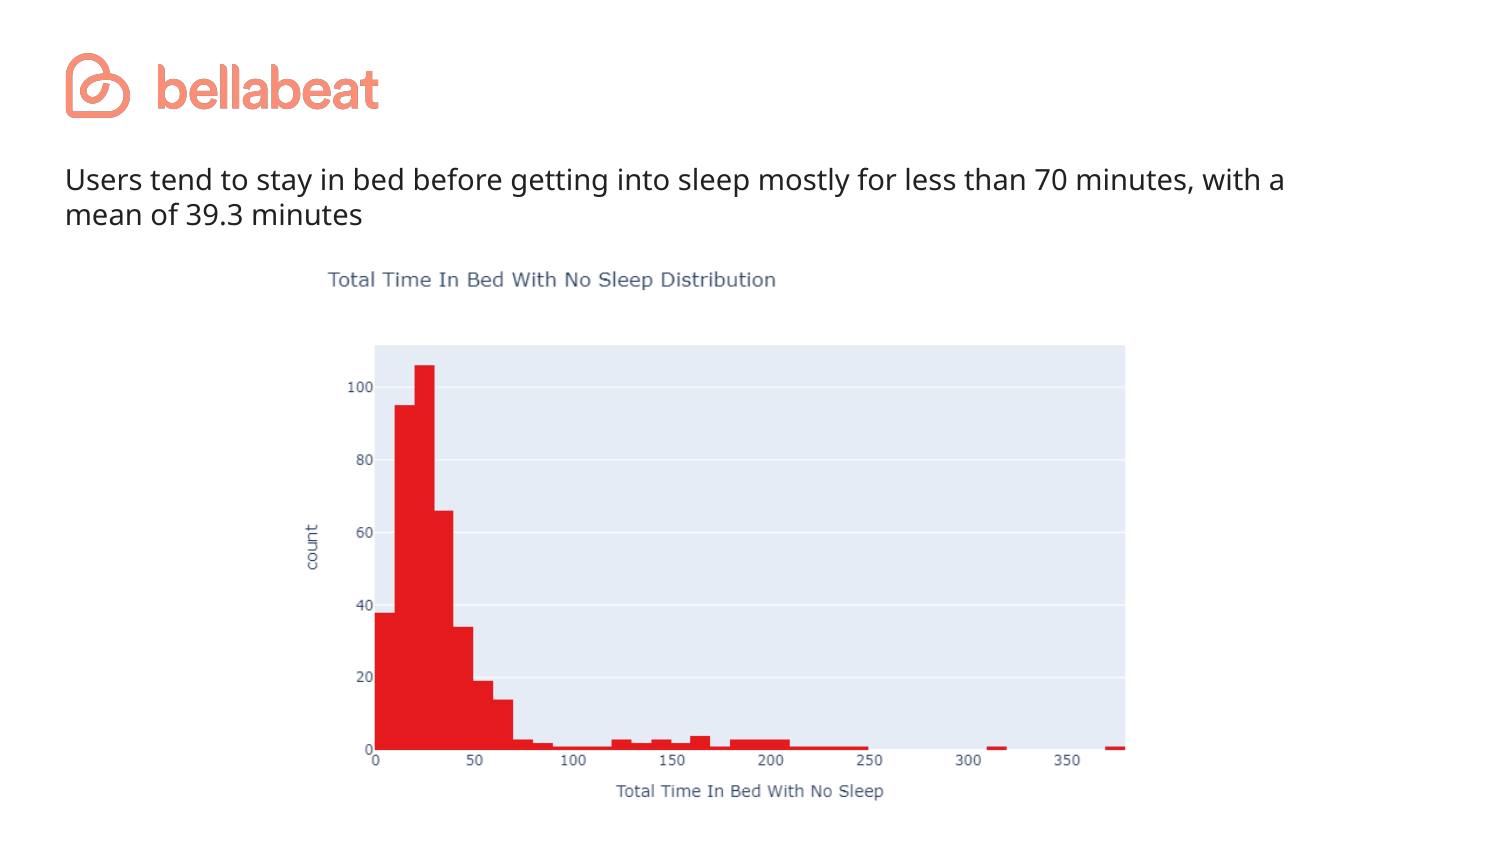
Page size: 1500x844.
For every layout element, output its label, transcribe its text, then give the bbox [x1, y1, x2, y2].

picture [281, 228, 1219, 844]
picture [49, 42, 394, 129]
text_box Users tend to stay in bed before getting into sleep mostly for less than 70 minutes, with a mean of 39.3 minutes [50, 153, 1383, 239]
